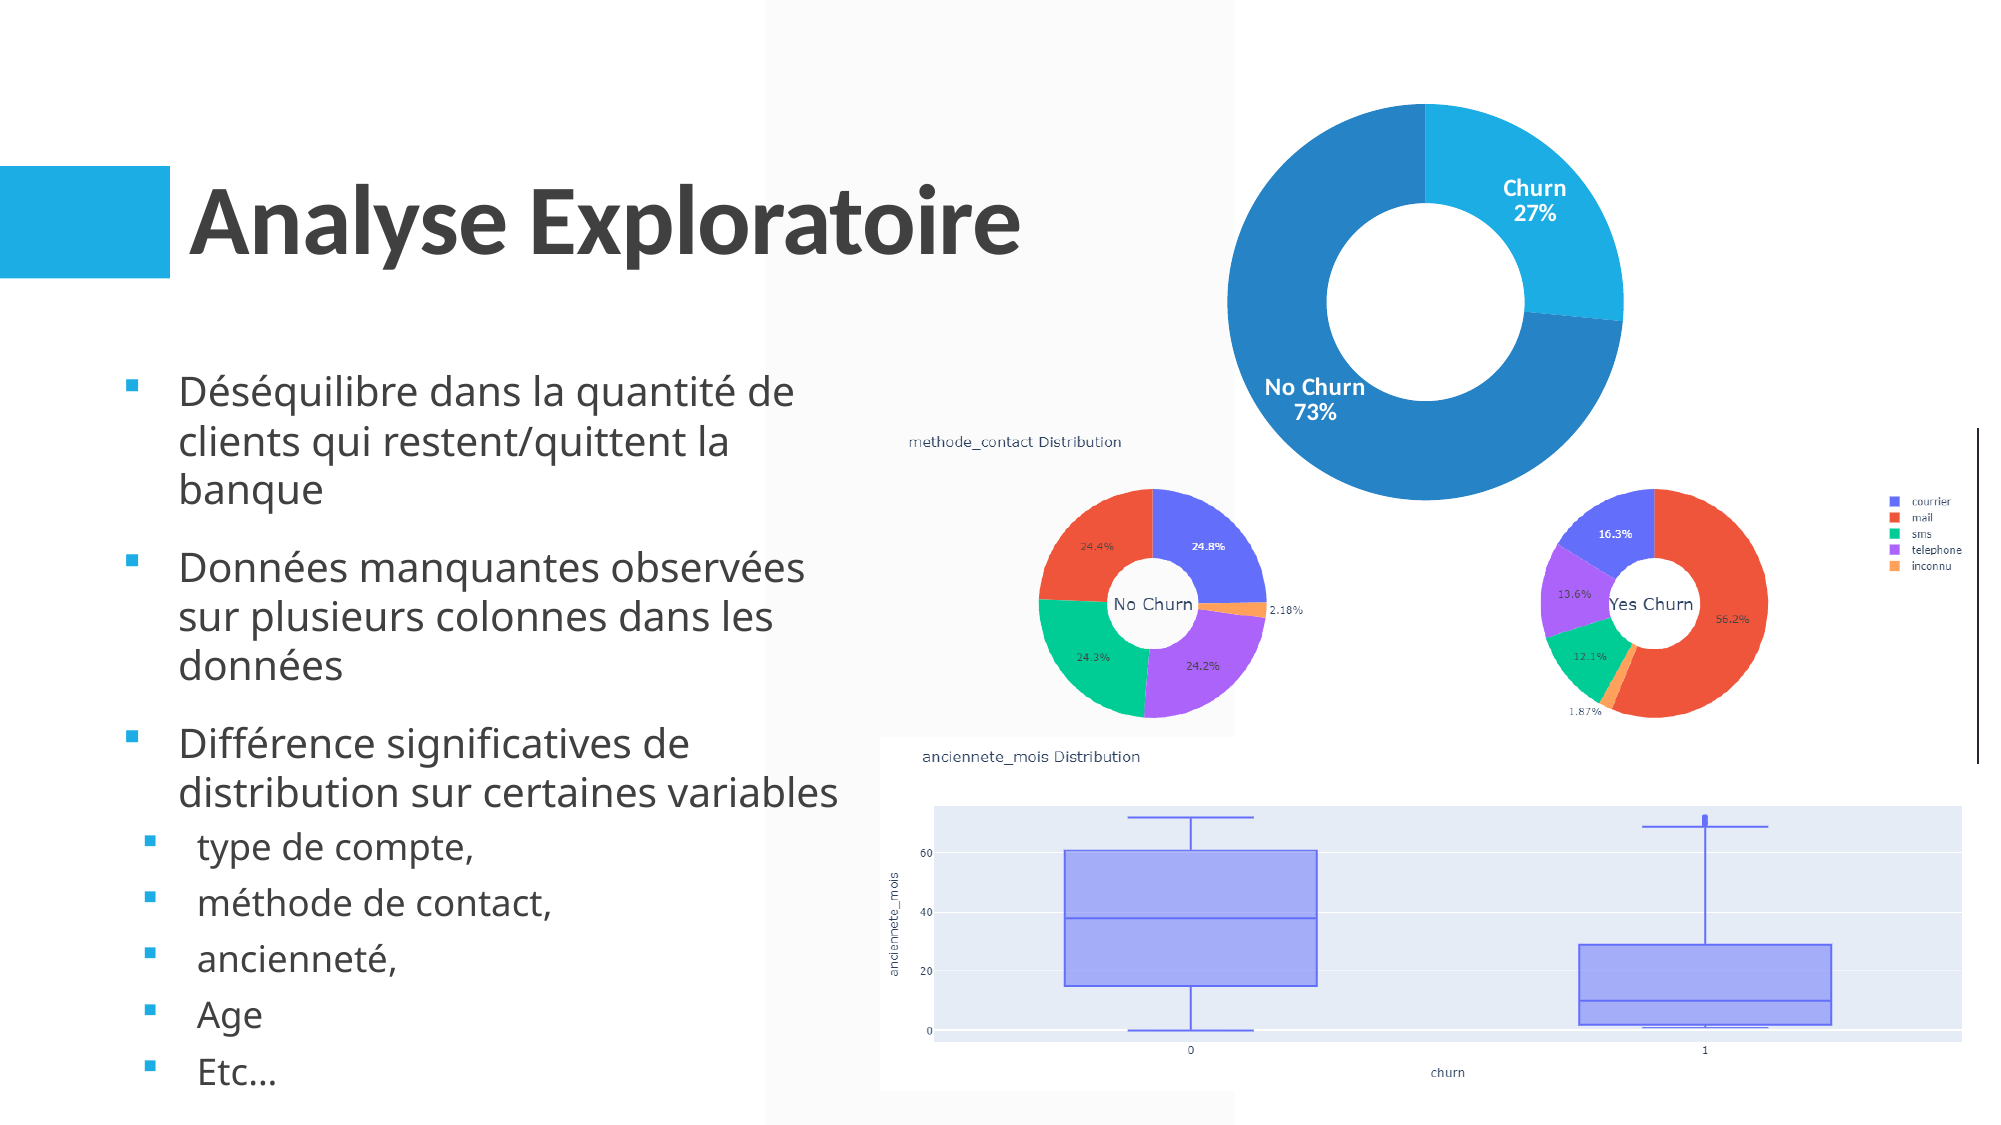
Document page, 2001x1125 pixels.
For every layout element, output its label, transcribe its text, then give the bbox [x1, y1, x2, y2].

picture [879, 428, 1988, 1091]
title Analyse Exploratoire [174, 45, 1825, 284]
text_box Déséquilibre dans la quantité de clients qui restent/quittent la banque Données manquantes observées sur plusieurs colonnes dans les données Différence significatives de distribution sur certaines variables type de compte, méthode de contact, ancienneté, Age Etc... [108, 358, 860, 1103]
chart [1194, 95, 1657, 428]
